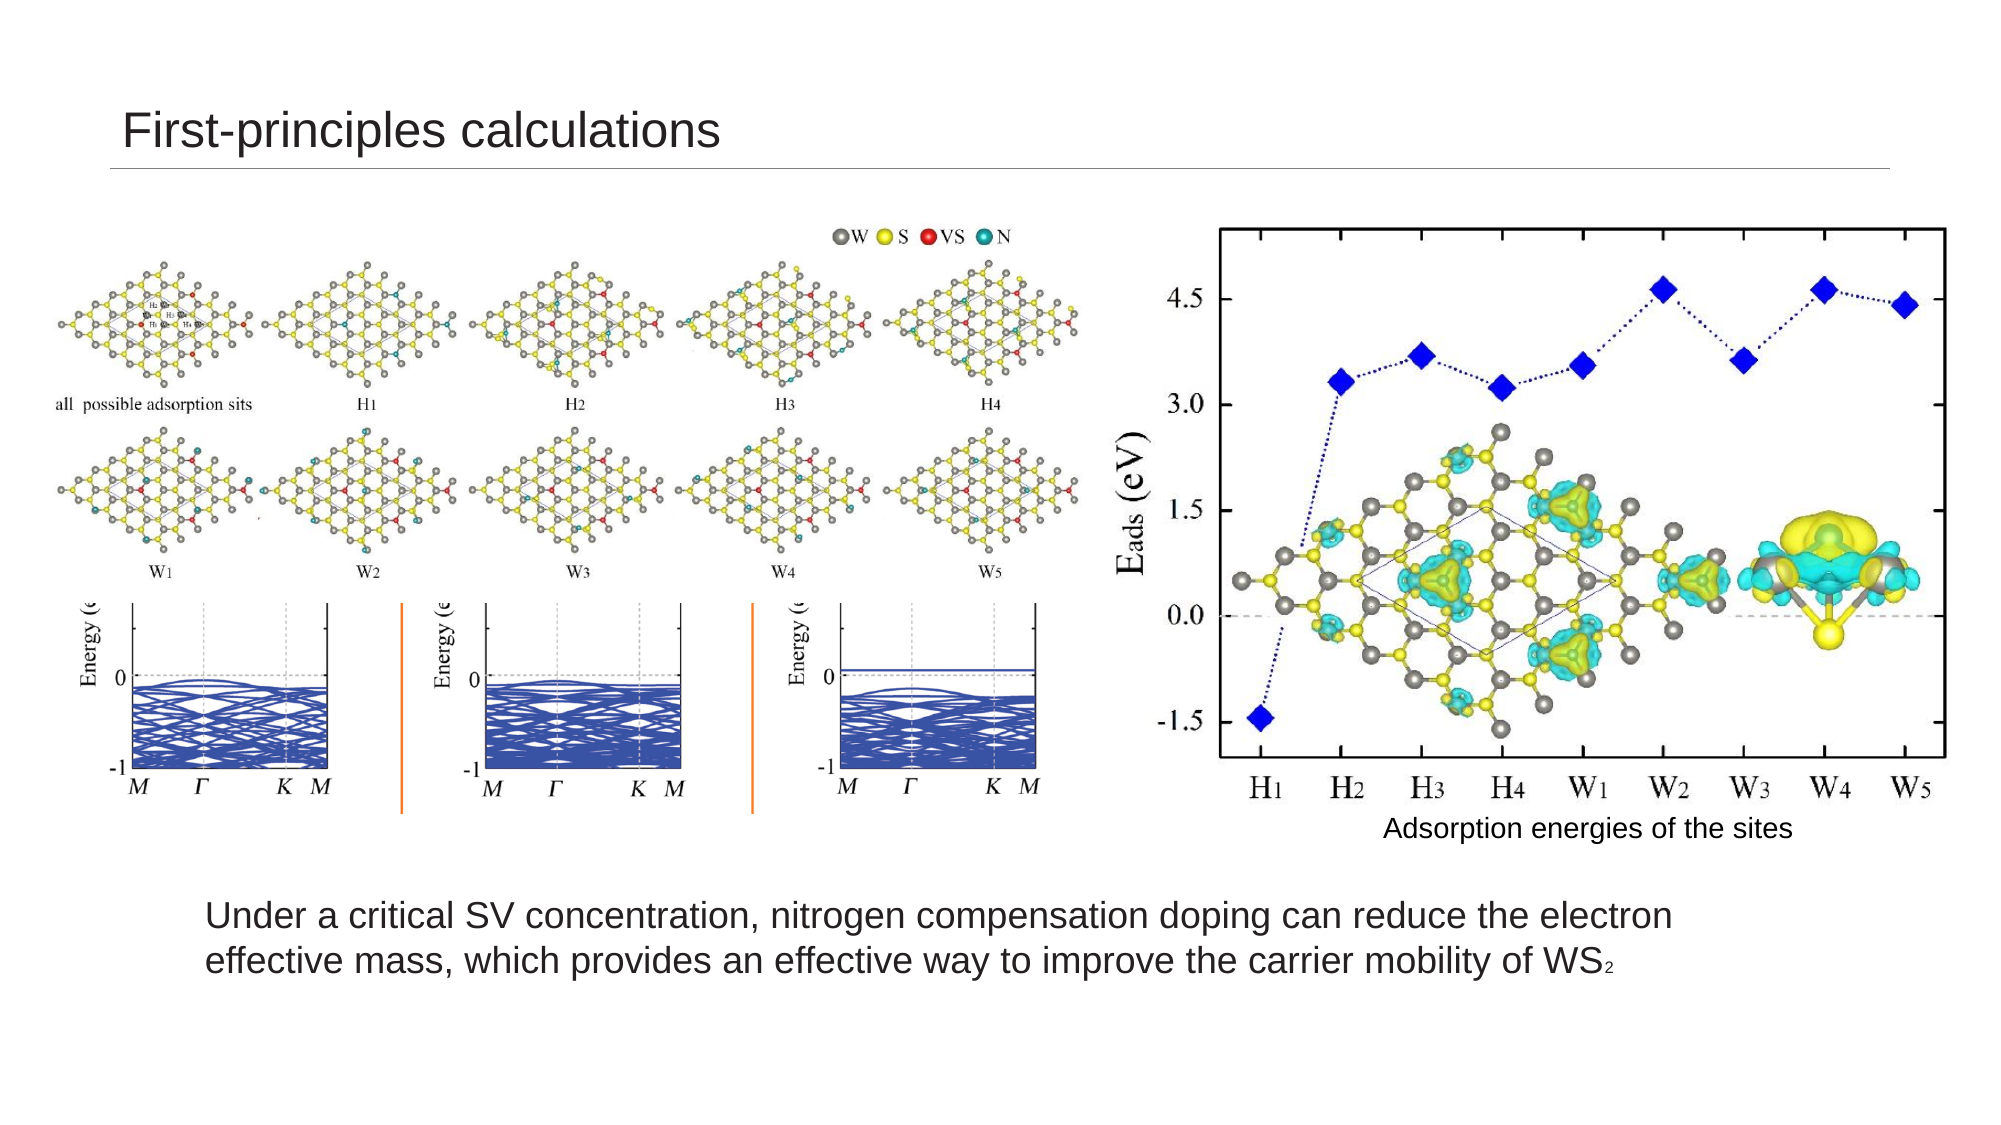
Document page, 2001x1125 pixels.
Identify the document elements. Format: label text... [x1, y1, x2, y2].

text_box Under a critical SV concentration, nitrogen compensation doping can reduce the electron effective mass, which provides an effective way to improve the carrier mobility of WS2 [190, 883, 1767, 1034]
picture [35, 199, 1960, 827]
text_box First-principles calculations [107, 89, 1107, 165]
text_box Adsorption energies of the sites [1368, 808, 1833, 852]
